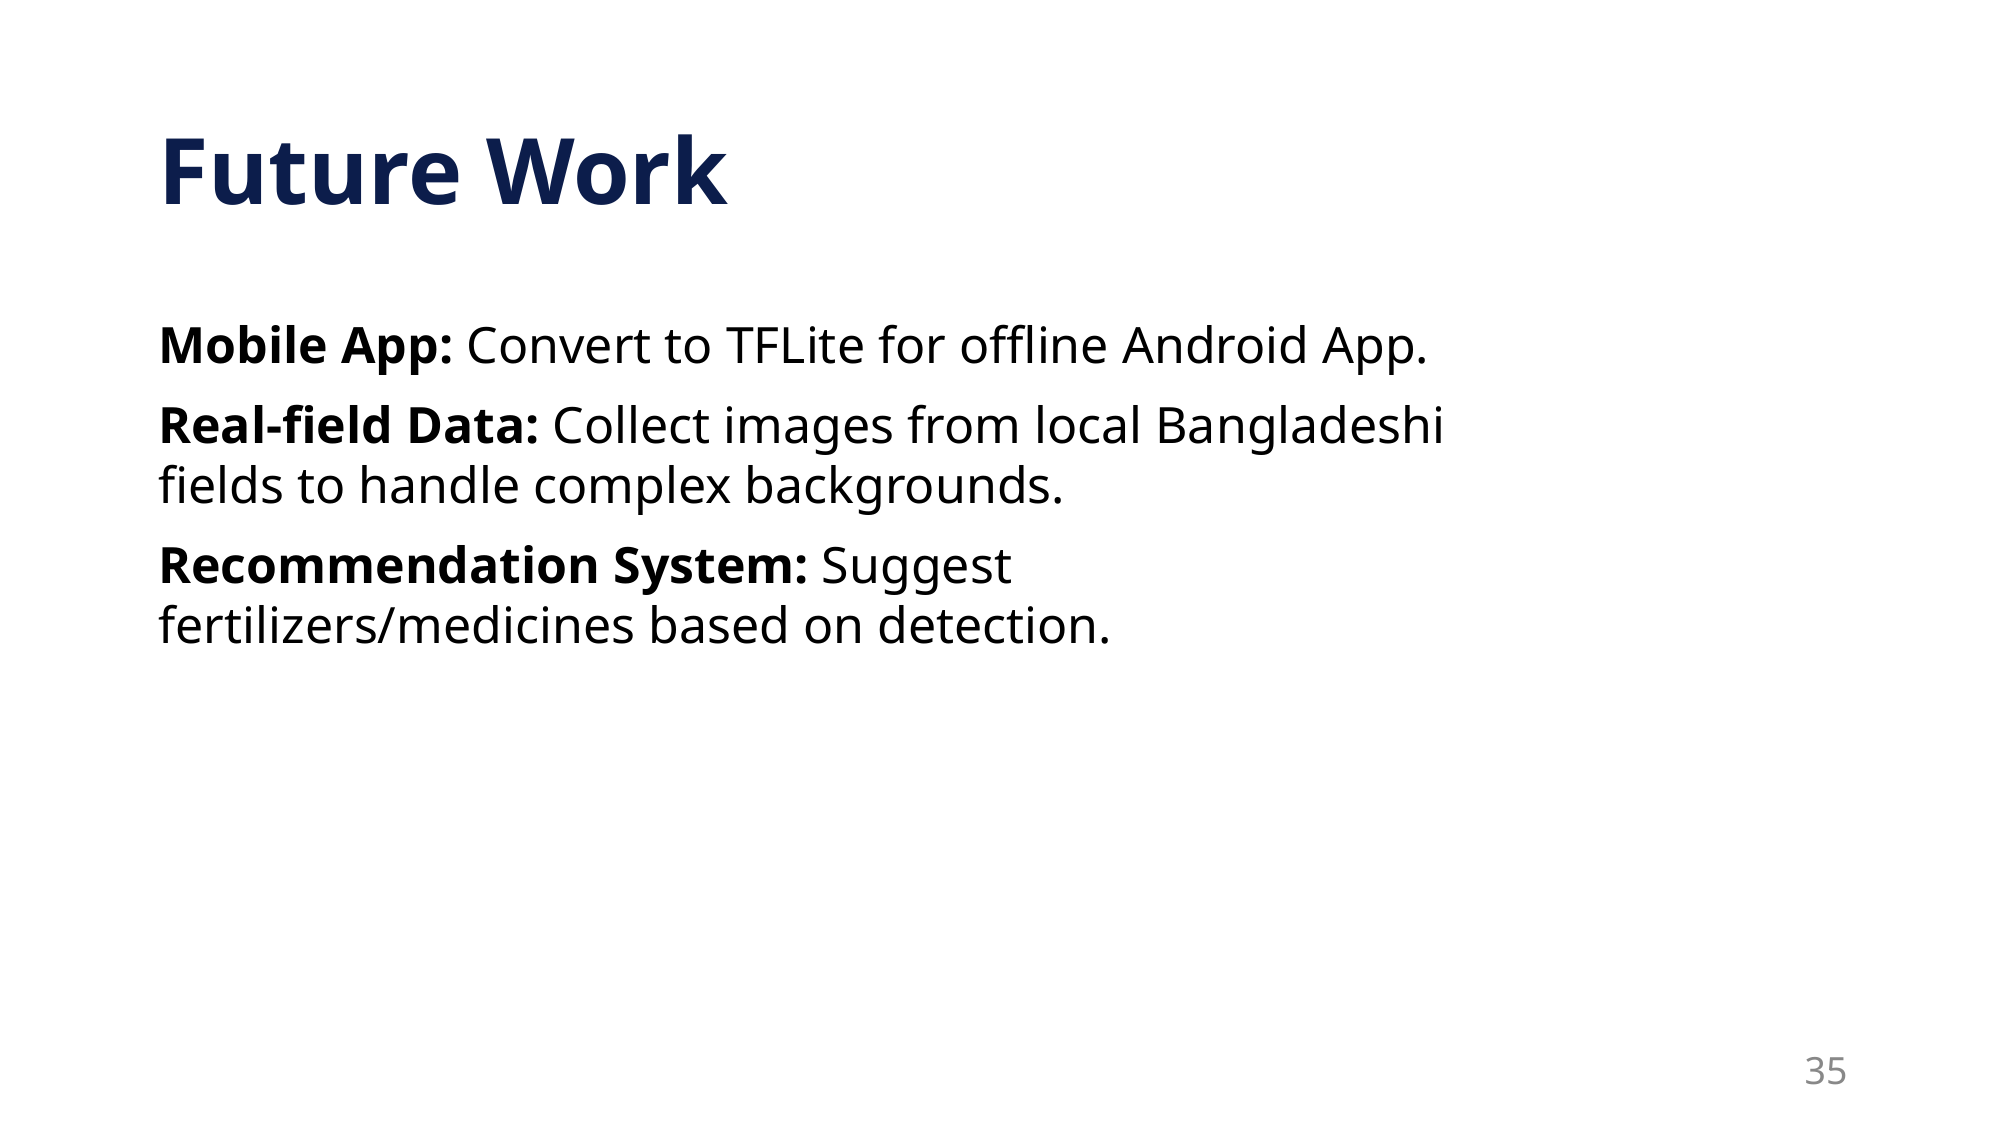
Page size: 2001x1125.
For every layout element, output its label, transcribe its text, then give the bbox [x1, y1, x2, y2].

text_box Future Work [143, 79, 1923, 231]
slide_number 35 [1412, 1042, 1863, 1103]
text_box Mobile App: Convert to TFLite for offline Android App. Real-field Data: Collect images from local Bangladeshi fields to handle complex backgrounds. Recommendation System: Suggest fertilizers/medicines based on detection. [143, 246, 1476, 661]
